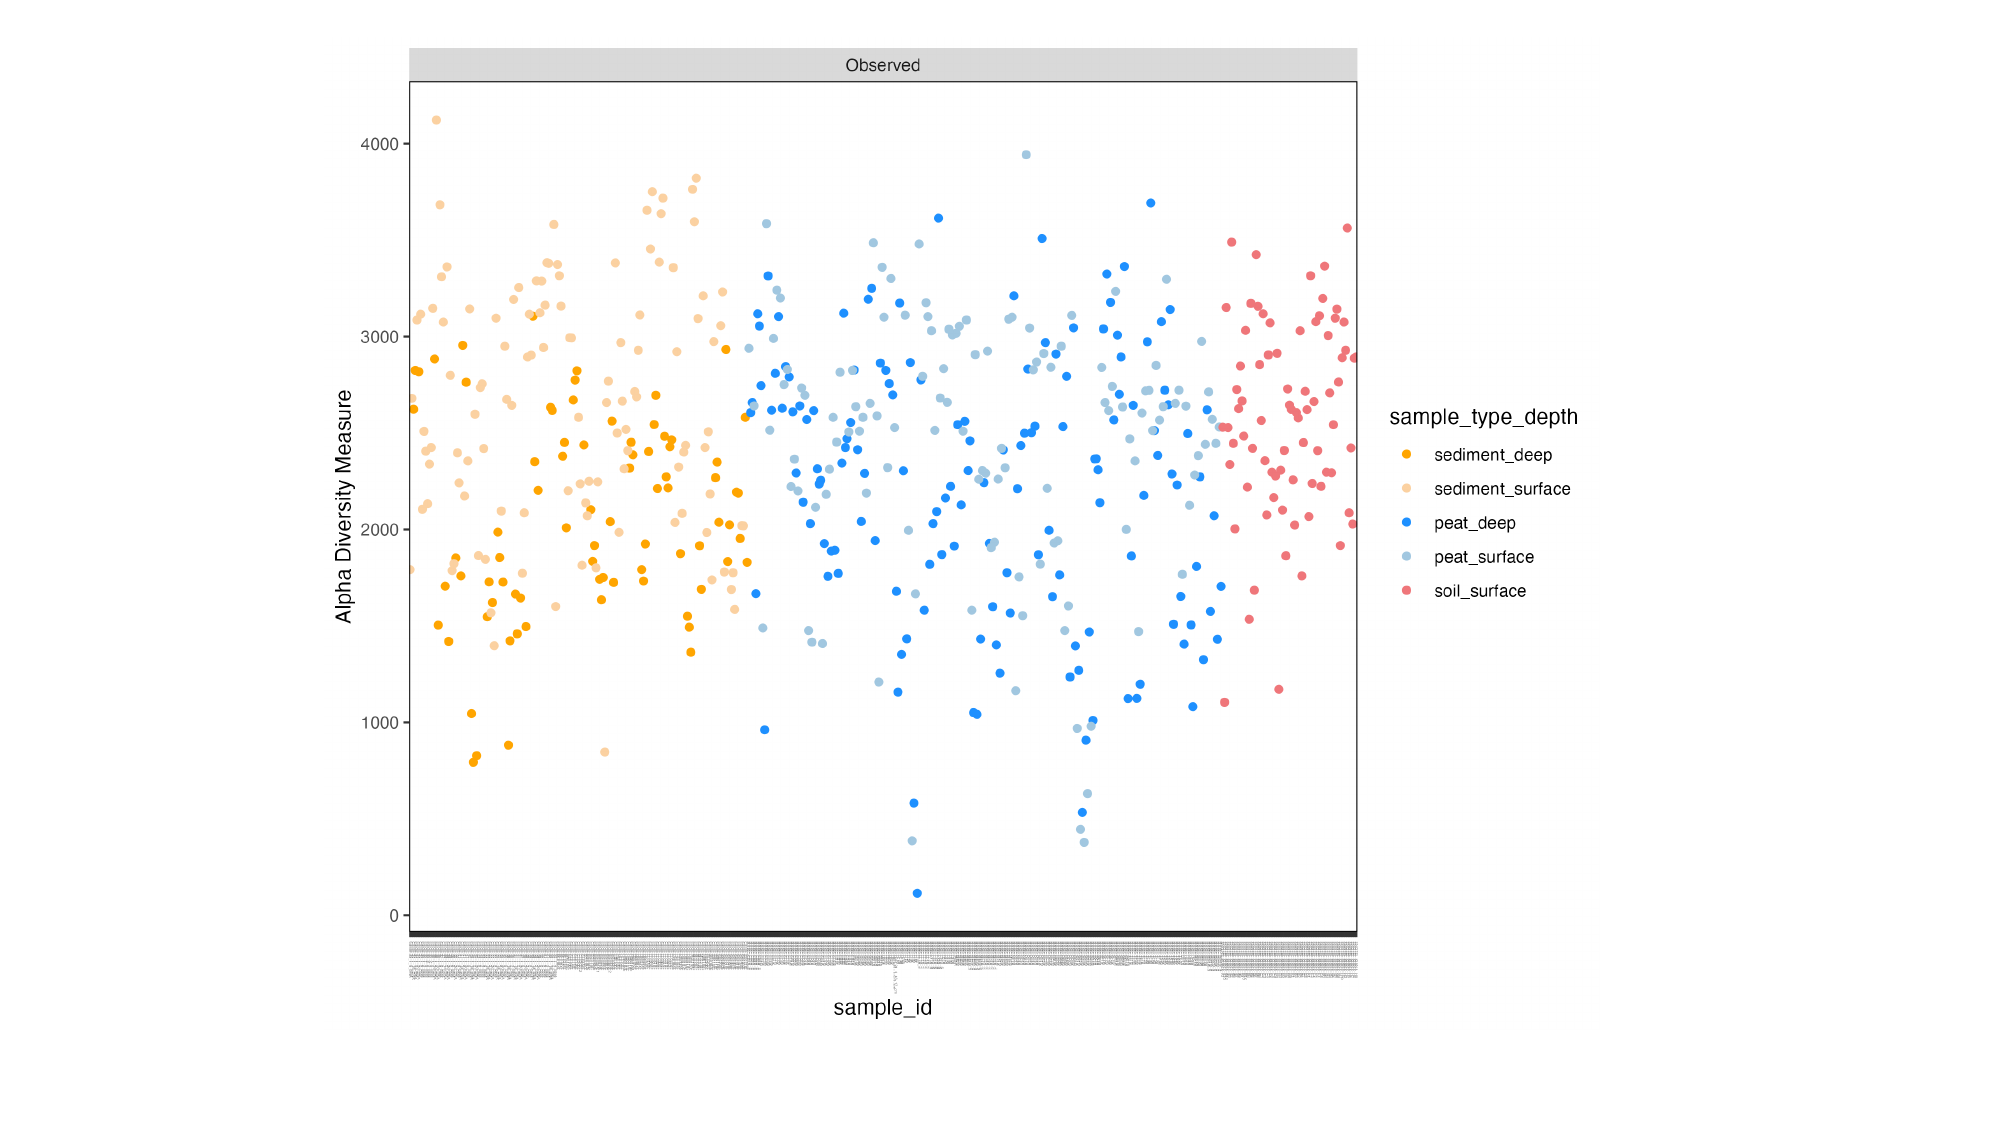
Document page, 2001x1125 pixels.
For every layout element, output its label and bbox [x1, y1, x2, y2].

picture [324, 36, 1601, 1030]
